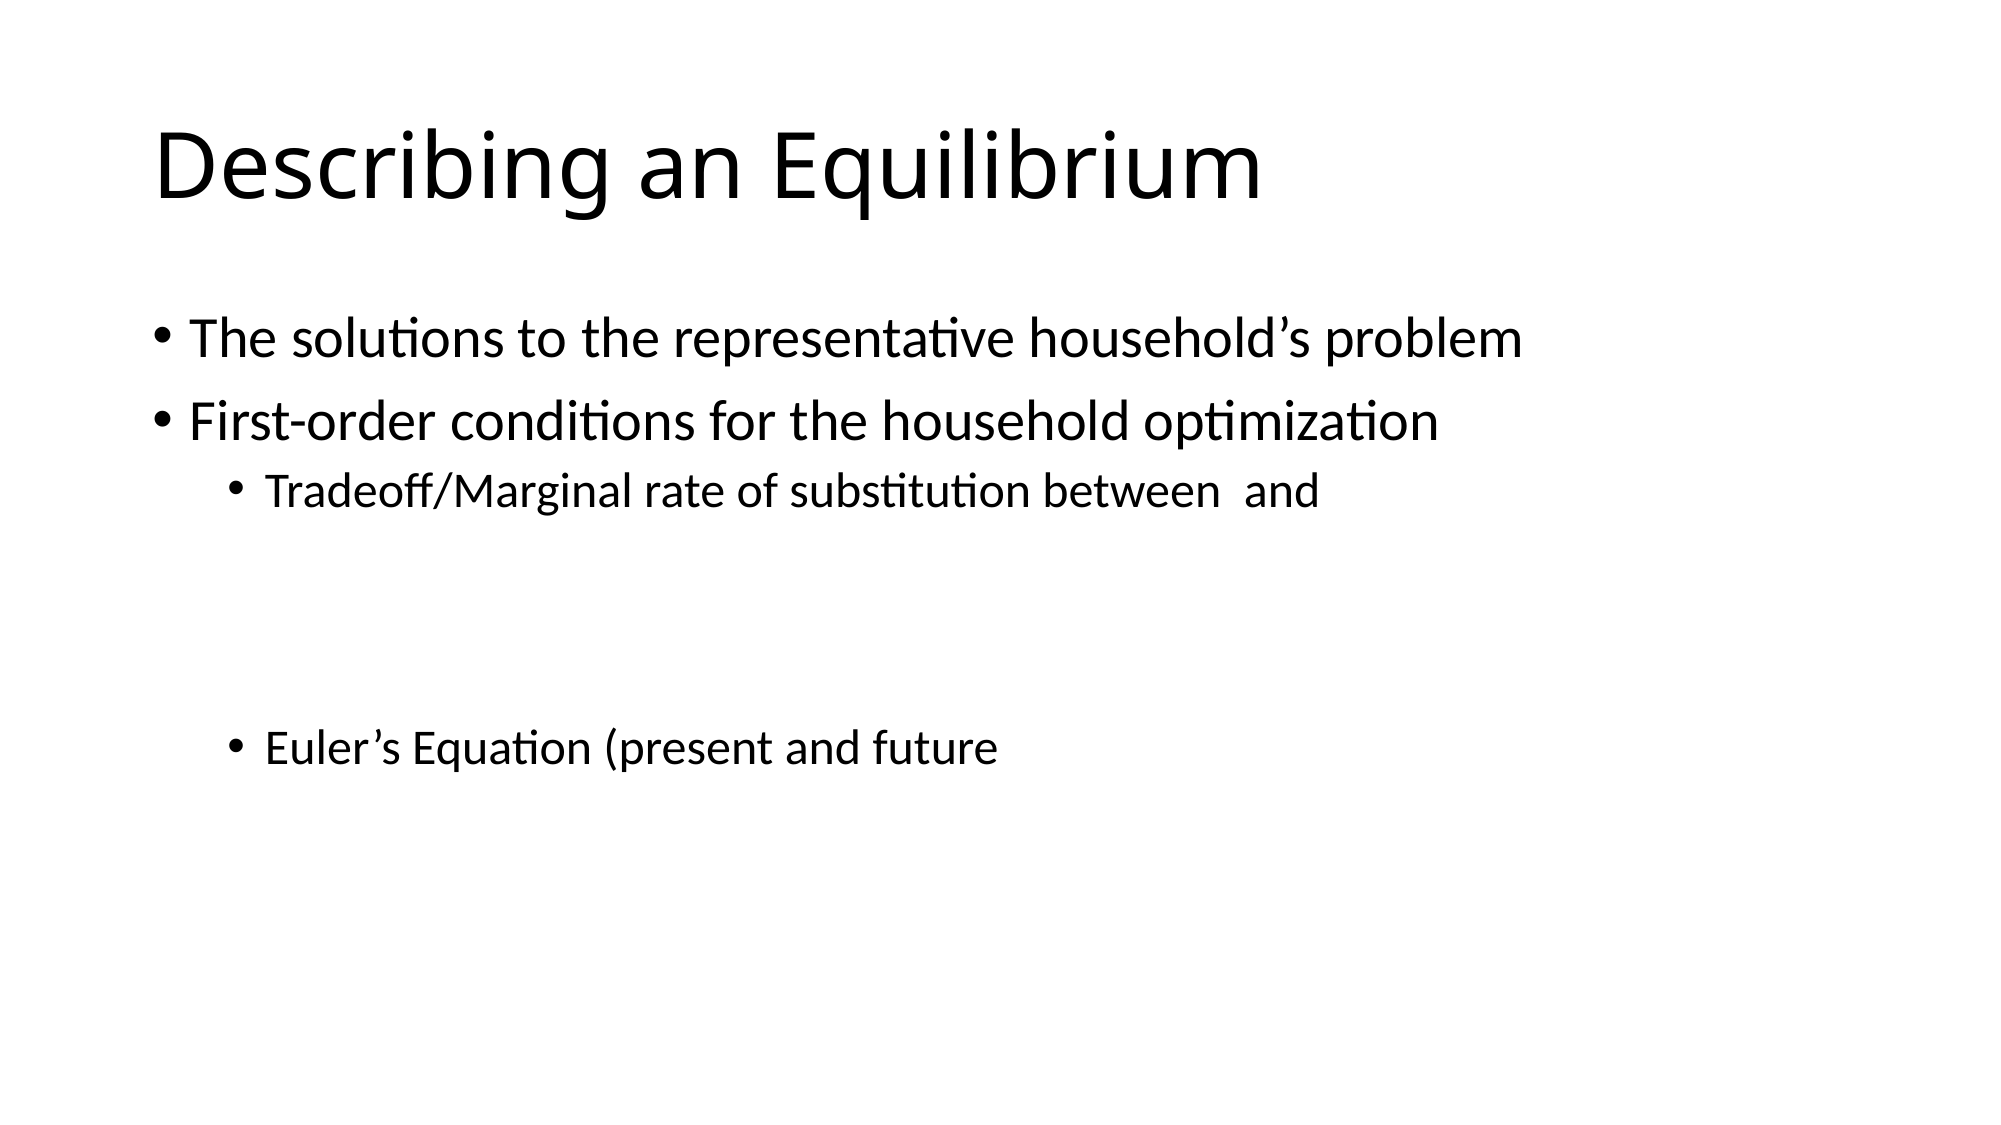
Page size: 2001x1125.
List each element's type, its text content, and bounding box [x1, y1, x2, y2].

title Describing an Equilibrium [137, 59, 1863, 278]
